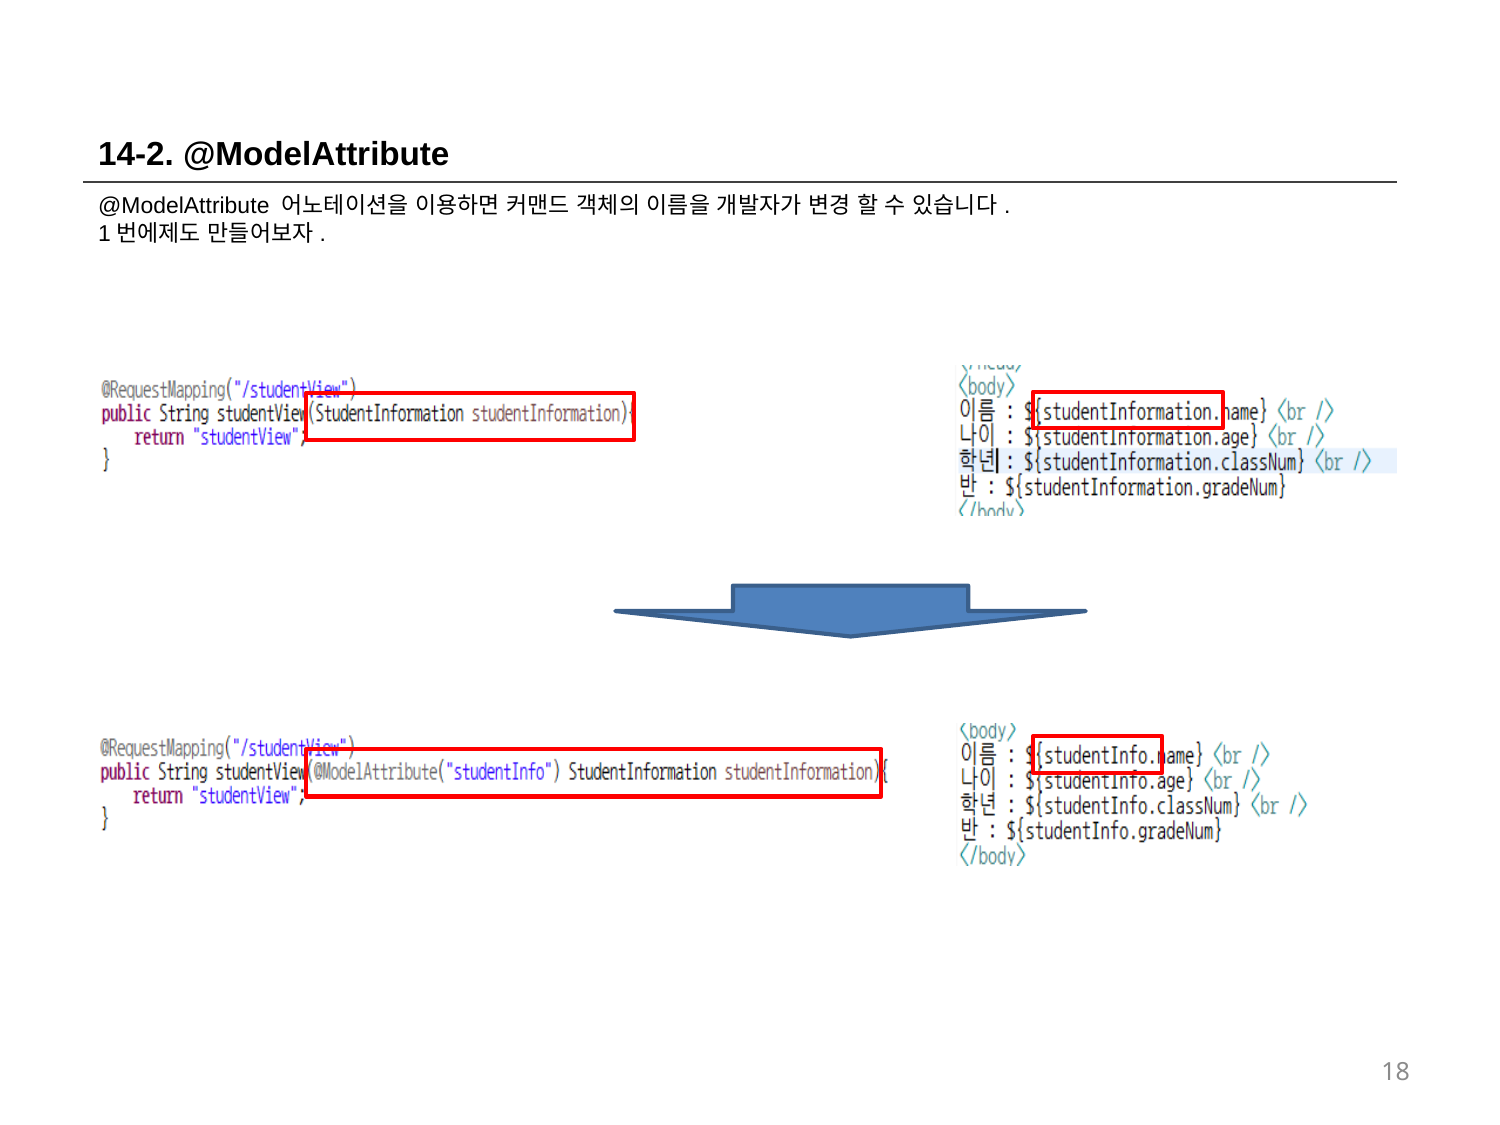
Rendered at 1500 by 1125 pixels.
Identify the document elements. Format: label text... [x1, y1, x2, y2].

text_box @ModelAttribute 어노테이션을 이용하면 커맨드 객체의 이름을 개발자가 변경 할 수 있습니다. 1번에제도 만들어보자. [83, 189, 1397, 253]
picture [90, 723, 898, 840]
picture [90, 364, 649, 492]
picture [947, 364, 1398, 516]
slide_number 18 [1074, 1042, 1425, 1103]
picture [947, 723, 1333, 867]
text_box [613, 583, 1088, 639]
text_box 14-2. @ModelAttribute [83, 124, 1397, 180]
